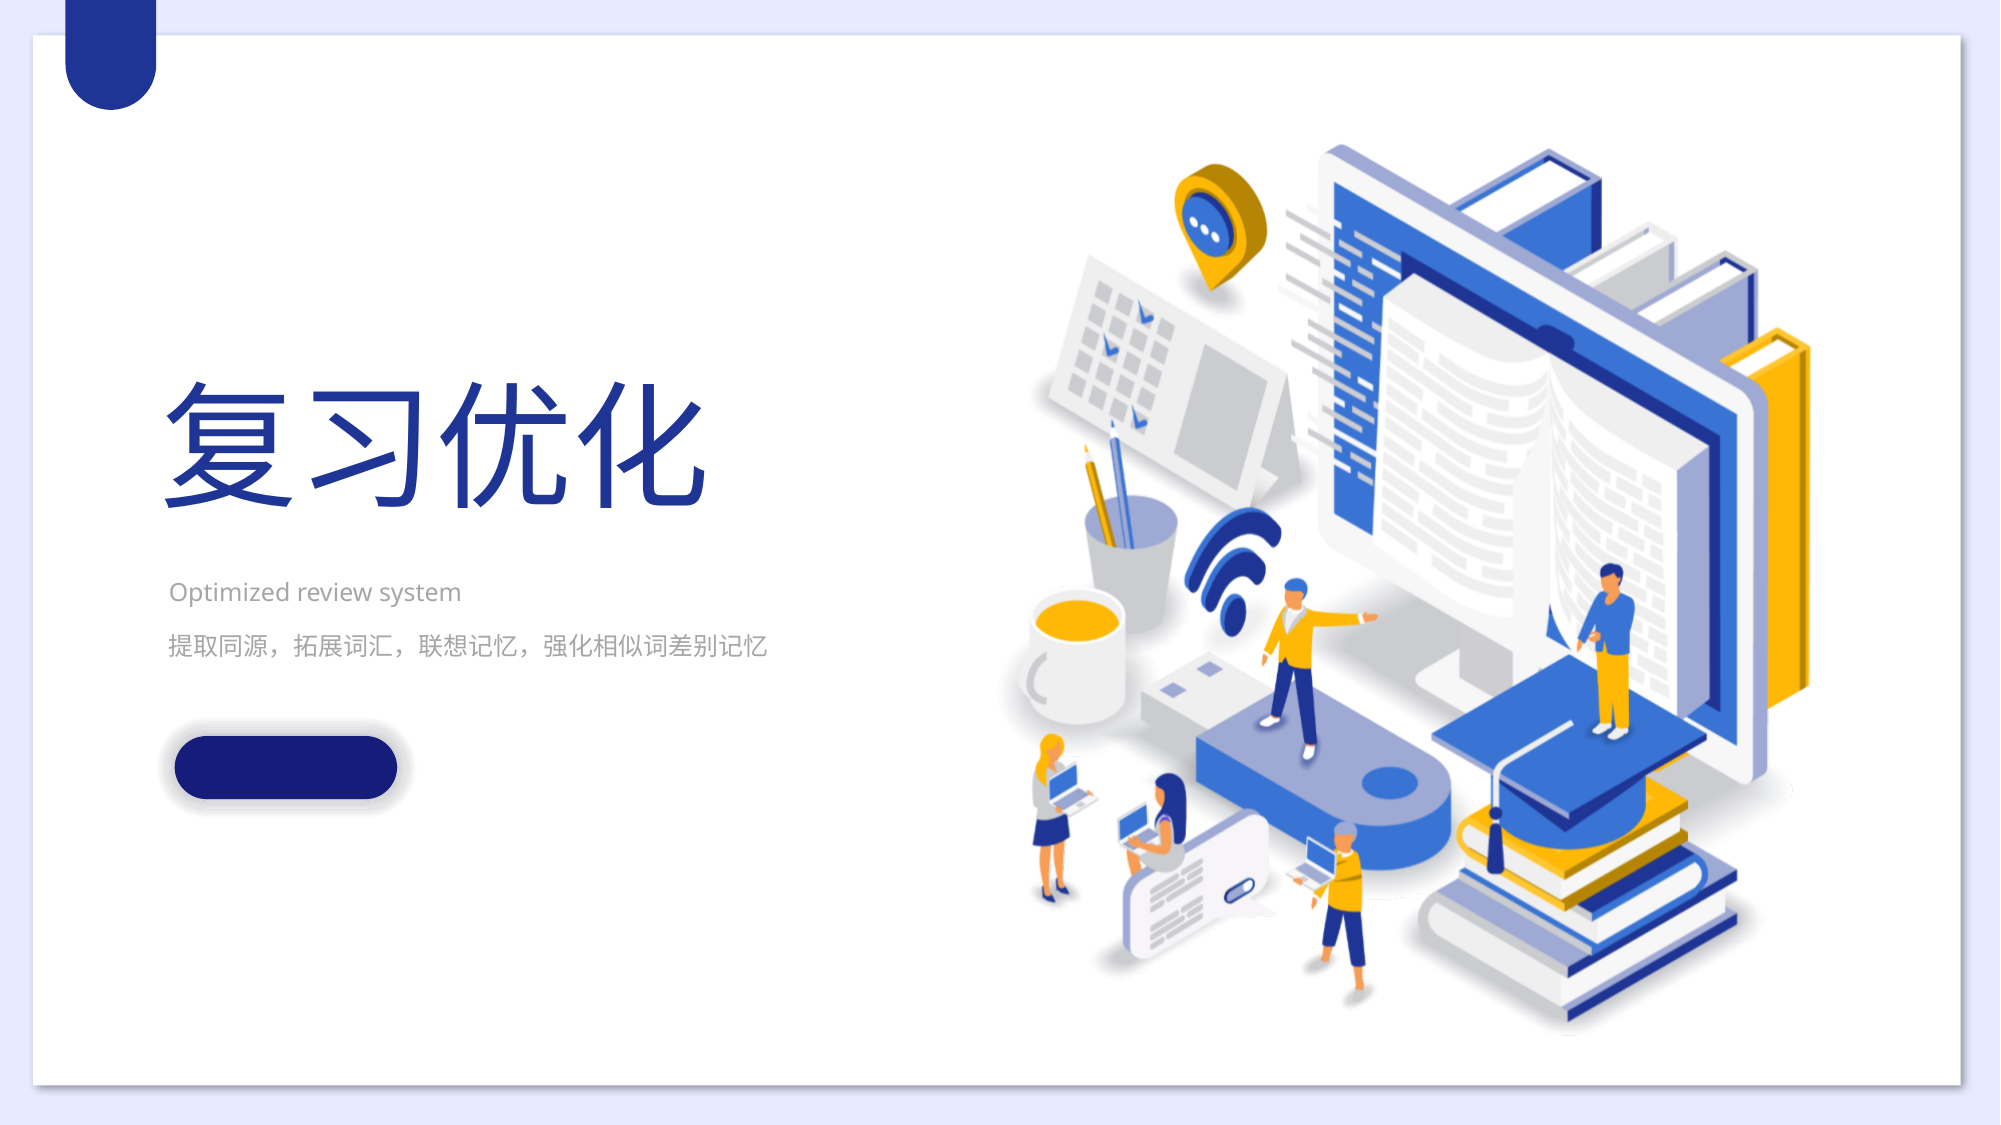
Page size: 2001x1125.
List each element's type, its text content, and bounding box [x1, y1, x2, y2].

text_box [32, 34, 1962, 1087]
text_box 复习优化 [145, 352, 892, 533]
text_box [64, 0, 158, 111]
text_box Optimized review system 提取同源，拓展词汇，联想记忆，强化相似词差别记忆 [154, 564, 786, 691]
picture [892, 132, 2000, 1125]
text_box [156, 717, 417, 818]
